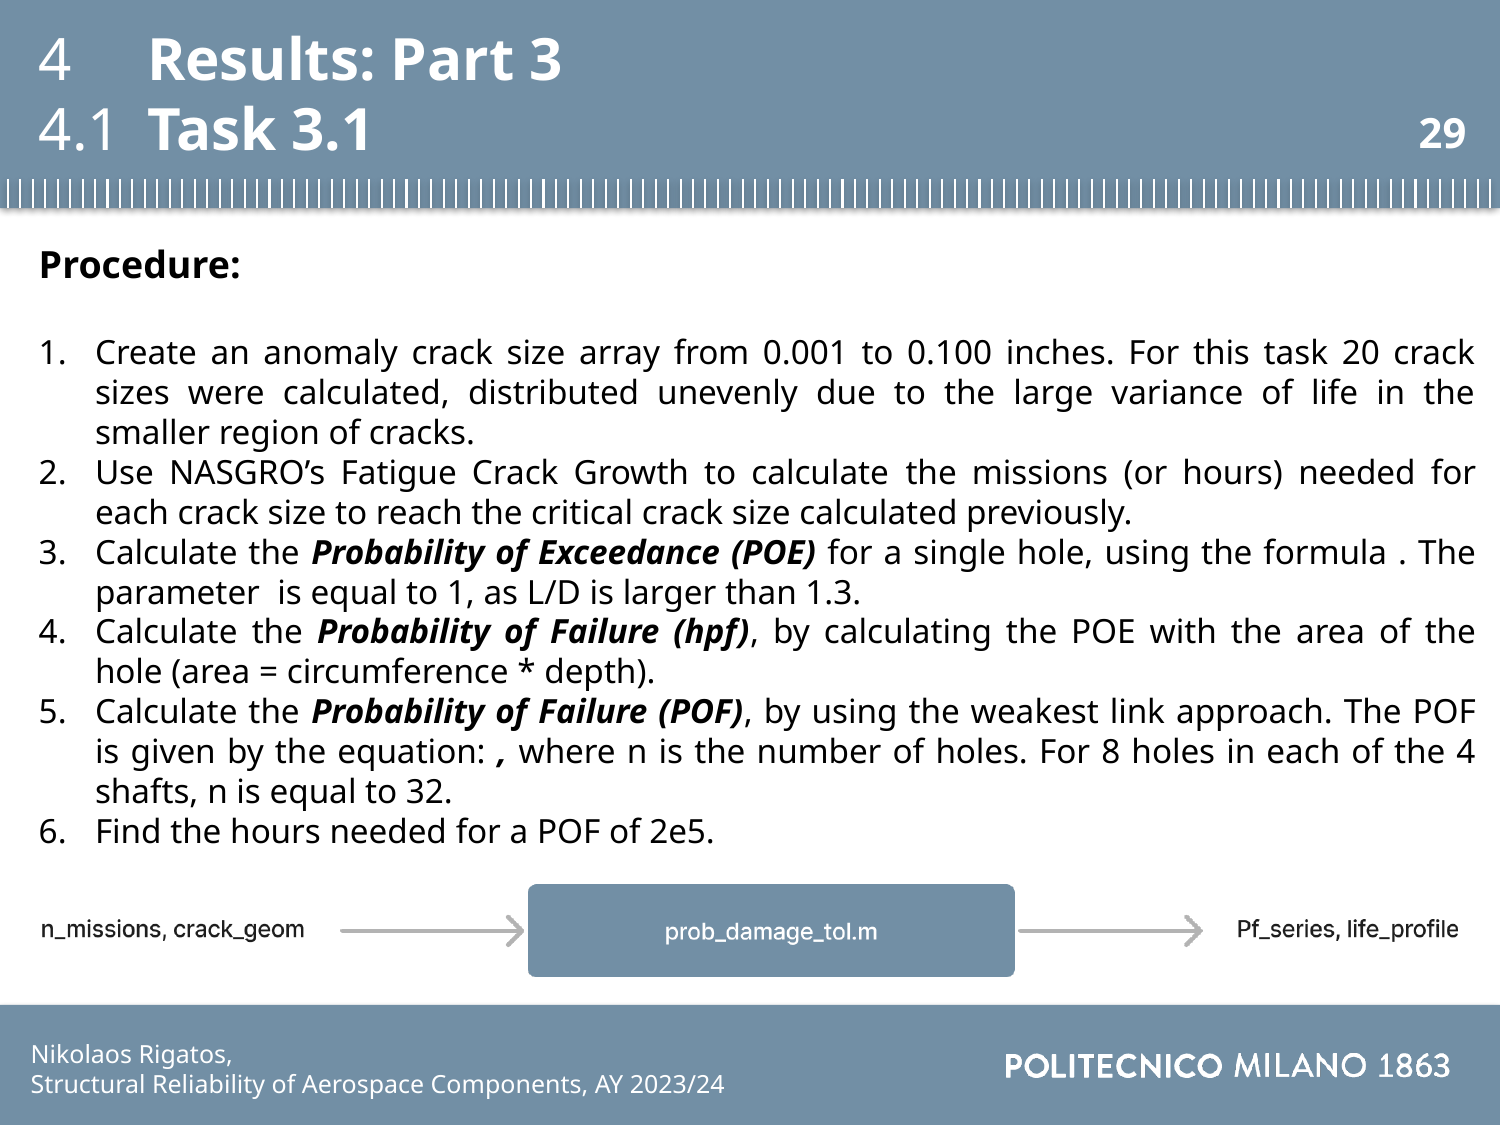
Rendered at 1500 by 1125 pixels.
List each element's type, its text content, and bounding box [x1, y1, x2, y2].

picture [999, 1041, 1456, 1089]
text_box 29 [1403, 99, 1499, 146]
picture [41, 884, 1458, 978]
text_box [38, 21, 1258, 178]
text_box Nikolaos Rigatos, Structural Reliability of Aerospace Components, AY 2023/24 [15, 1025, 838, 1112]
